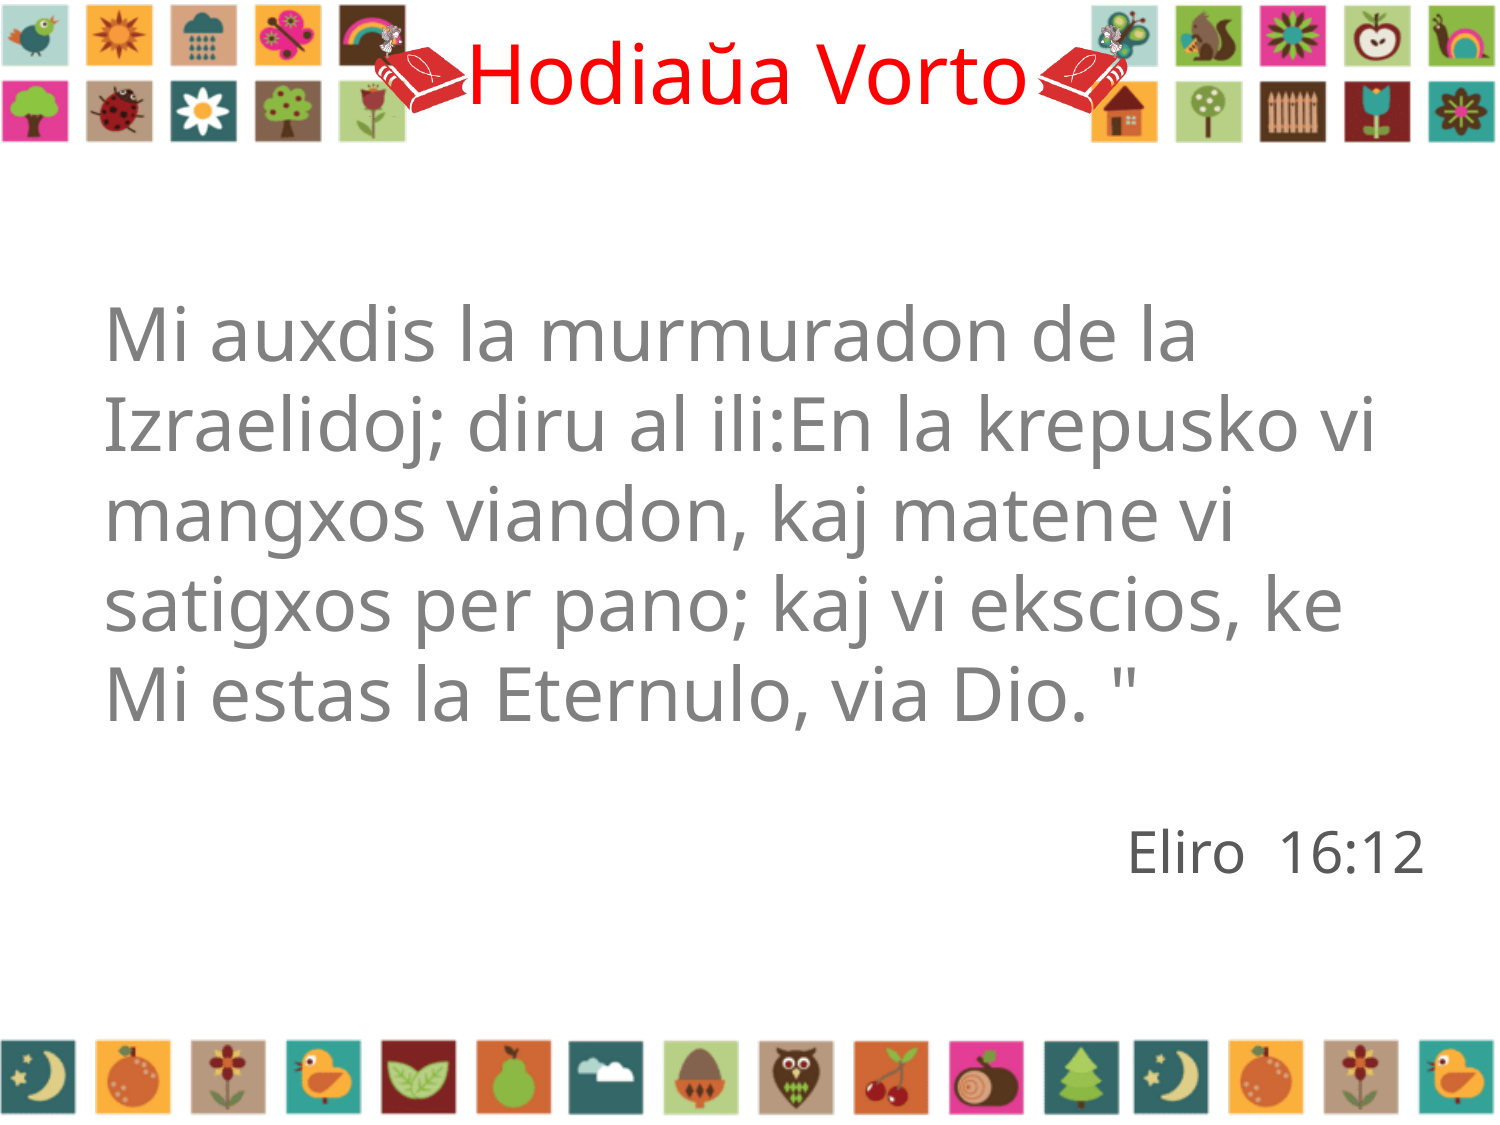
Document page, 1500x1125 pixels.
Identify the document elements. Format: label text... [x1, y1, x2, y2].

text_box Hodiaŭa Vorto [425, 13, 1078, 129]
picture [0, 3, 500, 150]
text_box Eliro 16:12 [808, 807, 1441, 893]
text_box Mi auxdis la murmuradon de la Izraelidoj; diru al ili:En la krepusko vi mangxos viandon, kaj matene vi satigxos per pano; kaj vi ekscios, ke Mi estas la Eternulo, via Dio. " [88, 278, 1436, 744]
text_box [0, 1028, 1500, 1118]
picture [1005, 3, 1500, 150]
